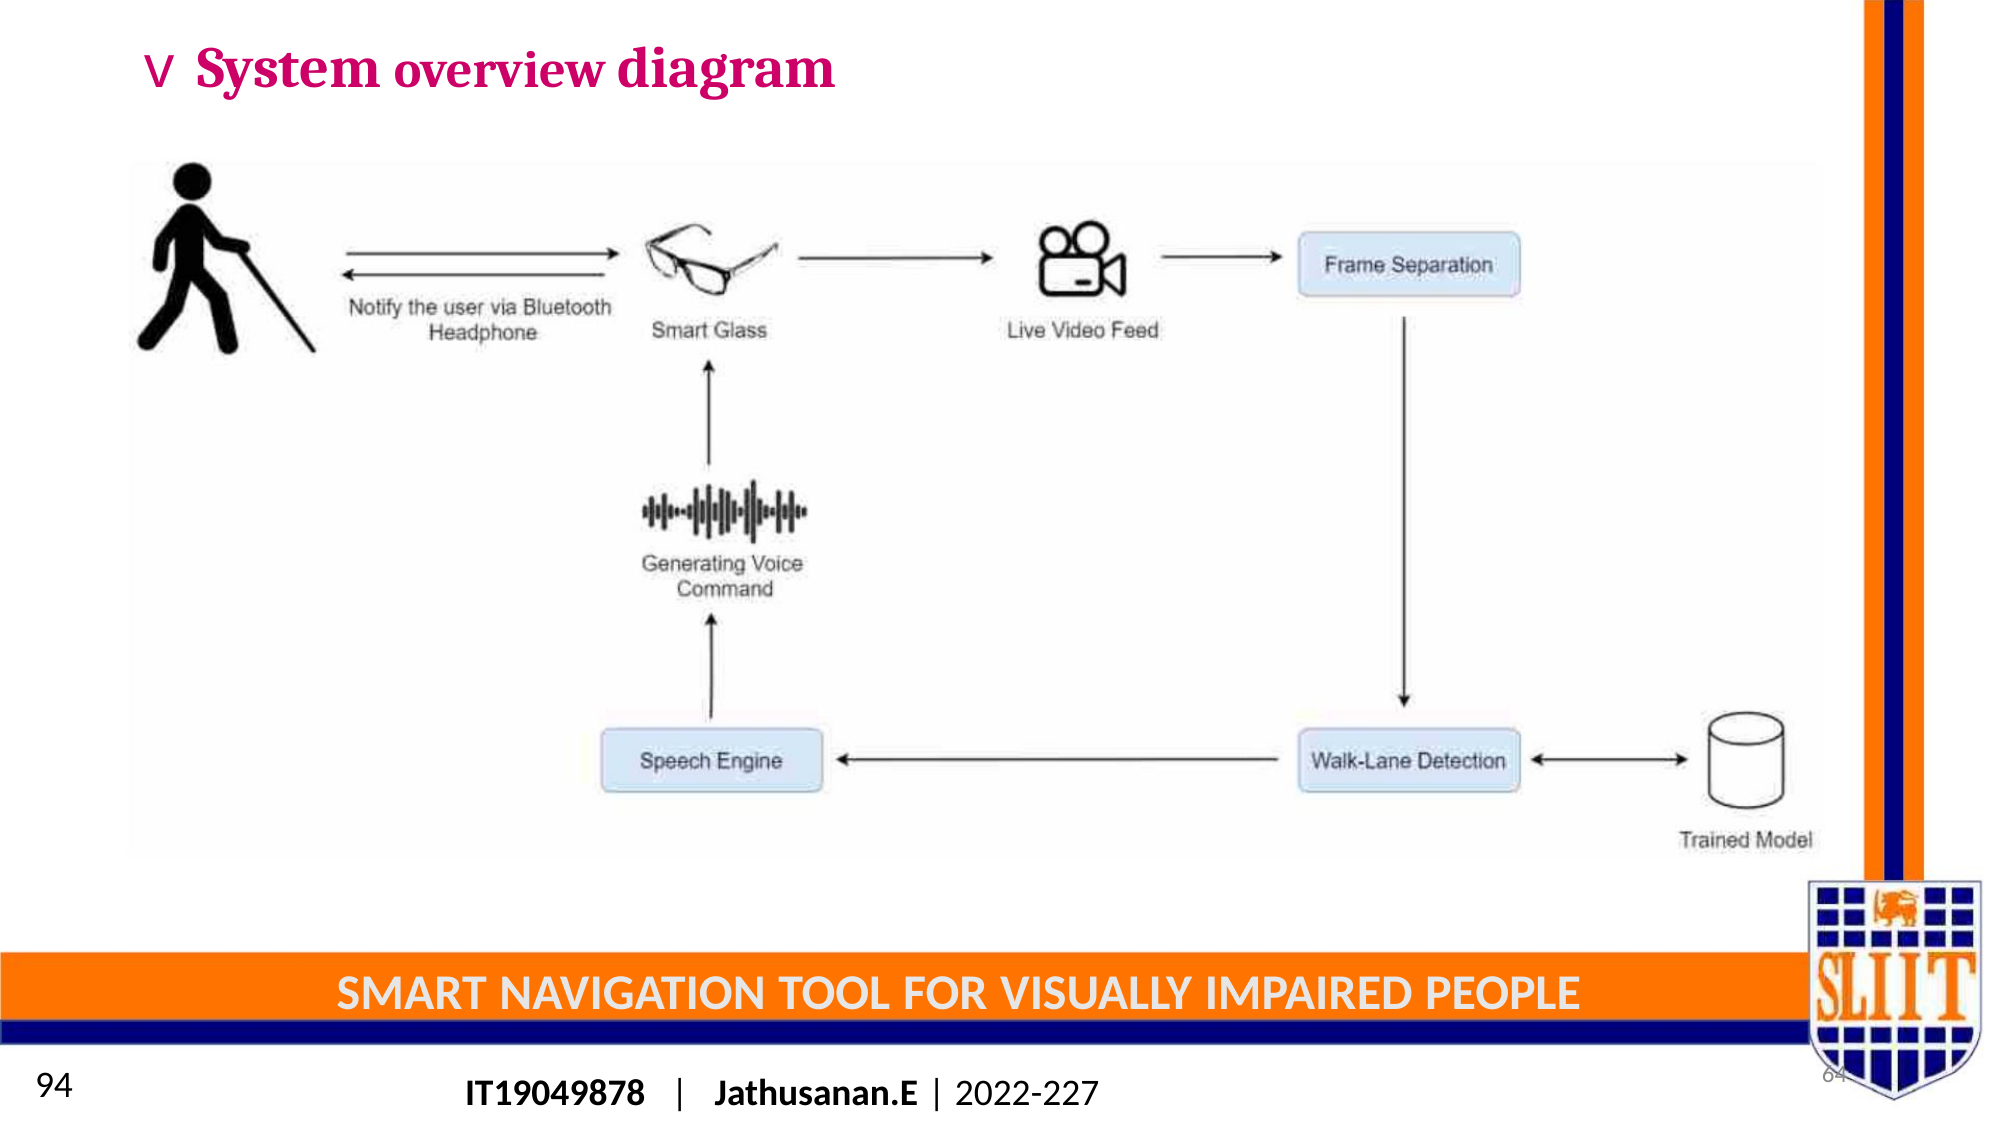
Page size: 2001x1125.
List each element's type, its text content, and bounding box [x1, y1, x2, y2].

text_box v System overview diagram [144, 30, 904, 100]
text_box SMART NAVIGATION TOOL FOR VISUALLY IMPAIRED PEOPLE [336, 969, 1617, 1020]
text_box [0, 0, 2000, 1125]
text_box 64 [1821, 1062, 1873, 1088]
text_box IT19049878 | Jathusanan.E | 2022-227 [464, 1075, 1122, 1114]
text_box 94 [35, 1067, 98, 1106]
